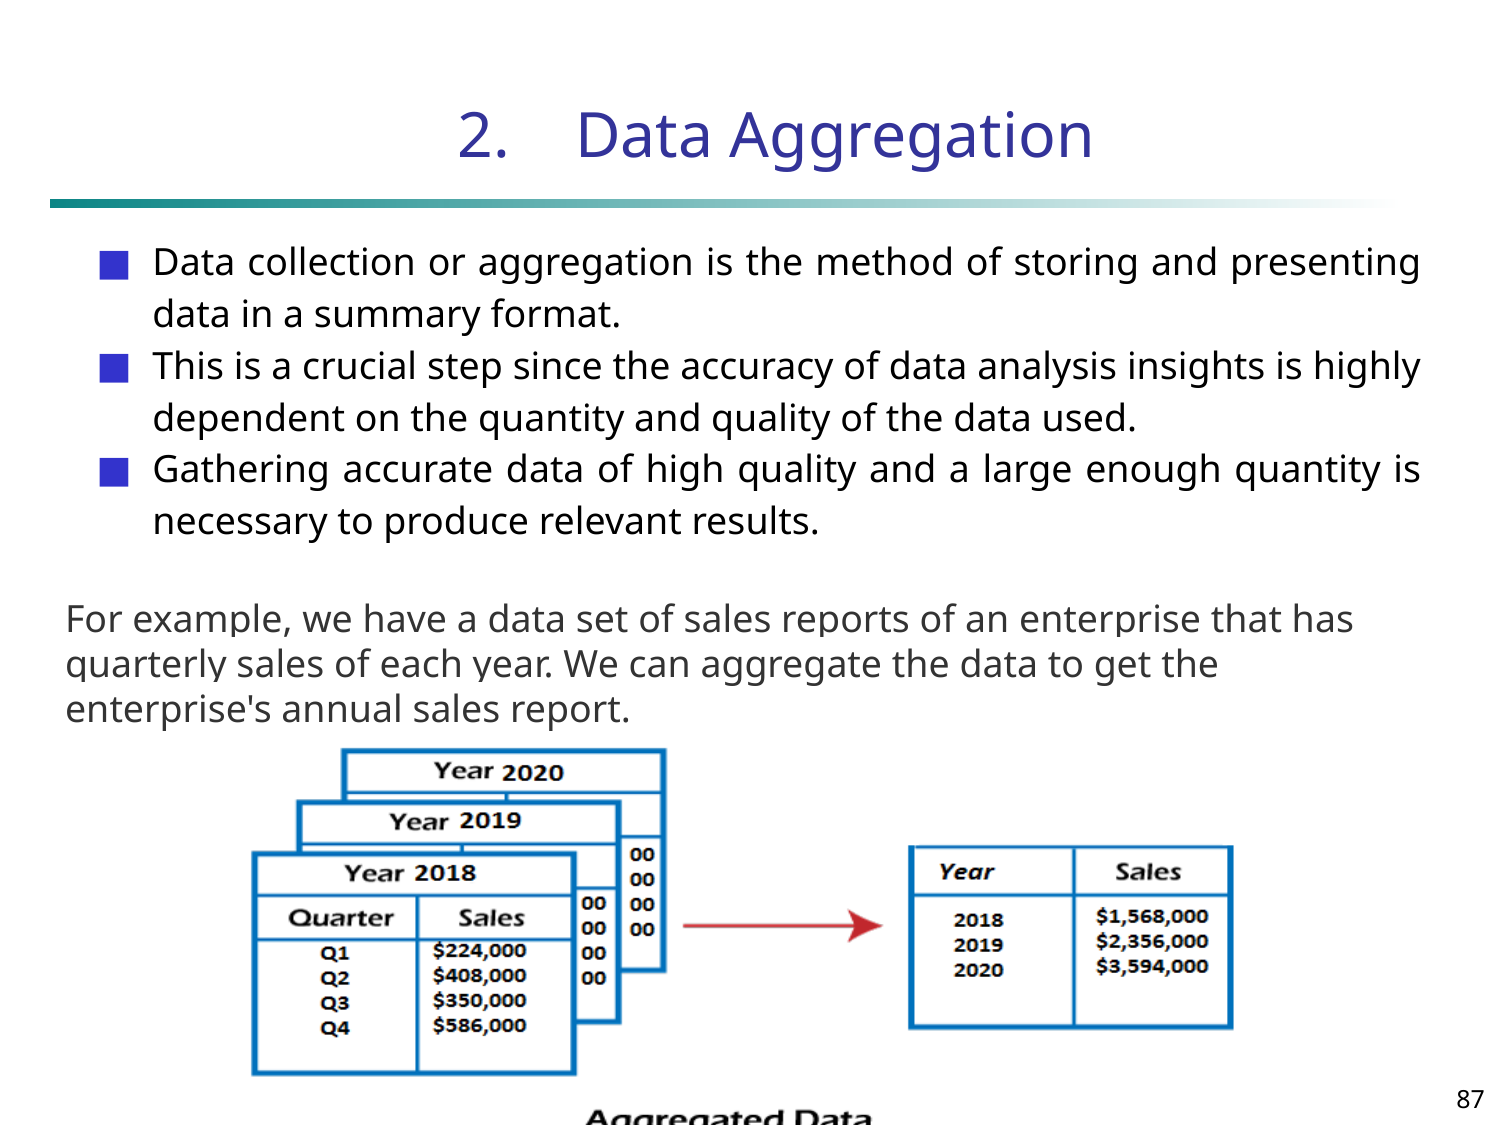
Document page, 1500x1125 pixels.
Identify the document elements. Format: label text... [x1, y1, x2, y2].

slide_number ‹#› [1425, 1062, 1500, 1125]
picture [167, 735, 1262, 1125]
list For example, we have a data set of sales reports of an enterprise that has quarterly sales of each year. We can aggregate the data to get the enterprise's annual sales report. [50, 587, 1425, 1125]
list Data collection or aggregation is the method of storing and presenting data in a summary format. This is a crucial step since the accuracy of data analysis insights is highly dependent on the quantity and quality of the data used. Gathering accurate data of high quality and a large enough quantity is necessary to produce relevant results. [62, 224, 1438, 1050]
title 2. Data Aggregation [99, 77, 1379, 178]
